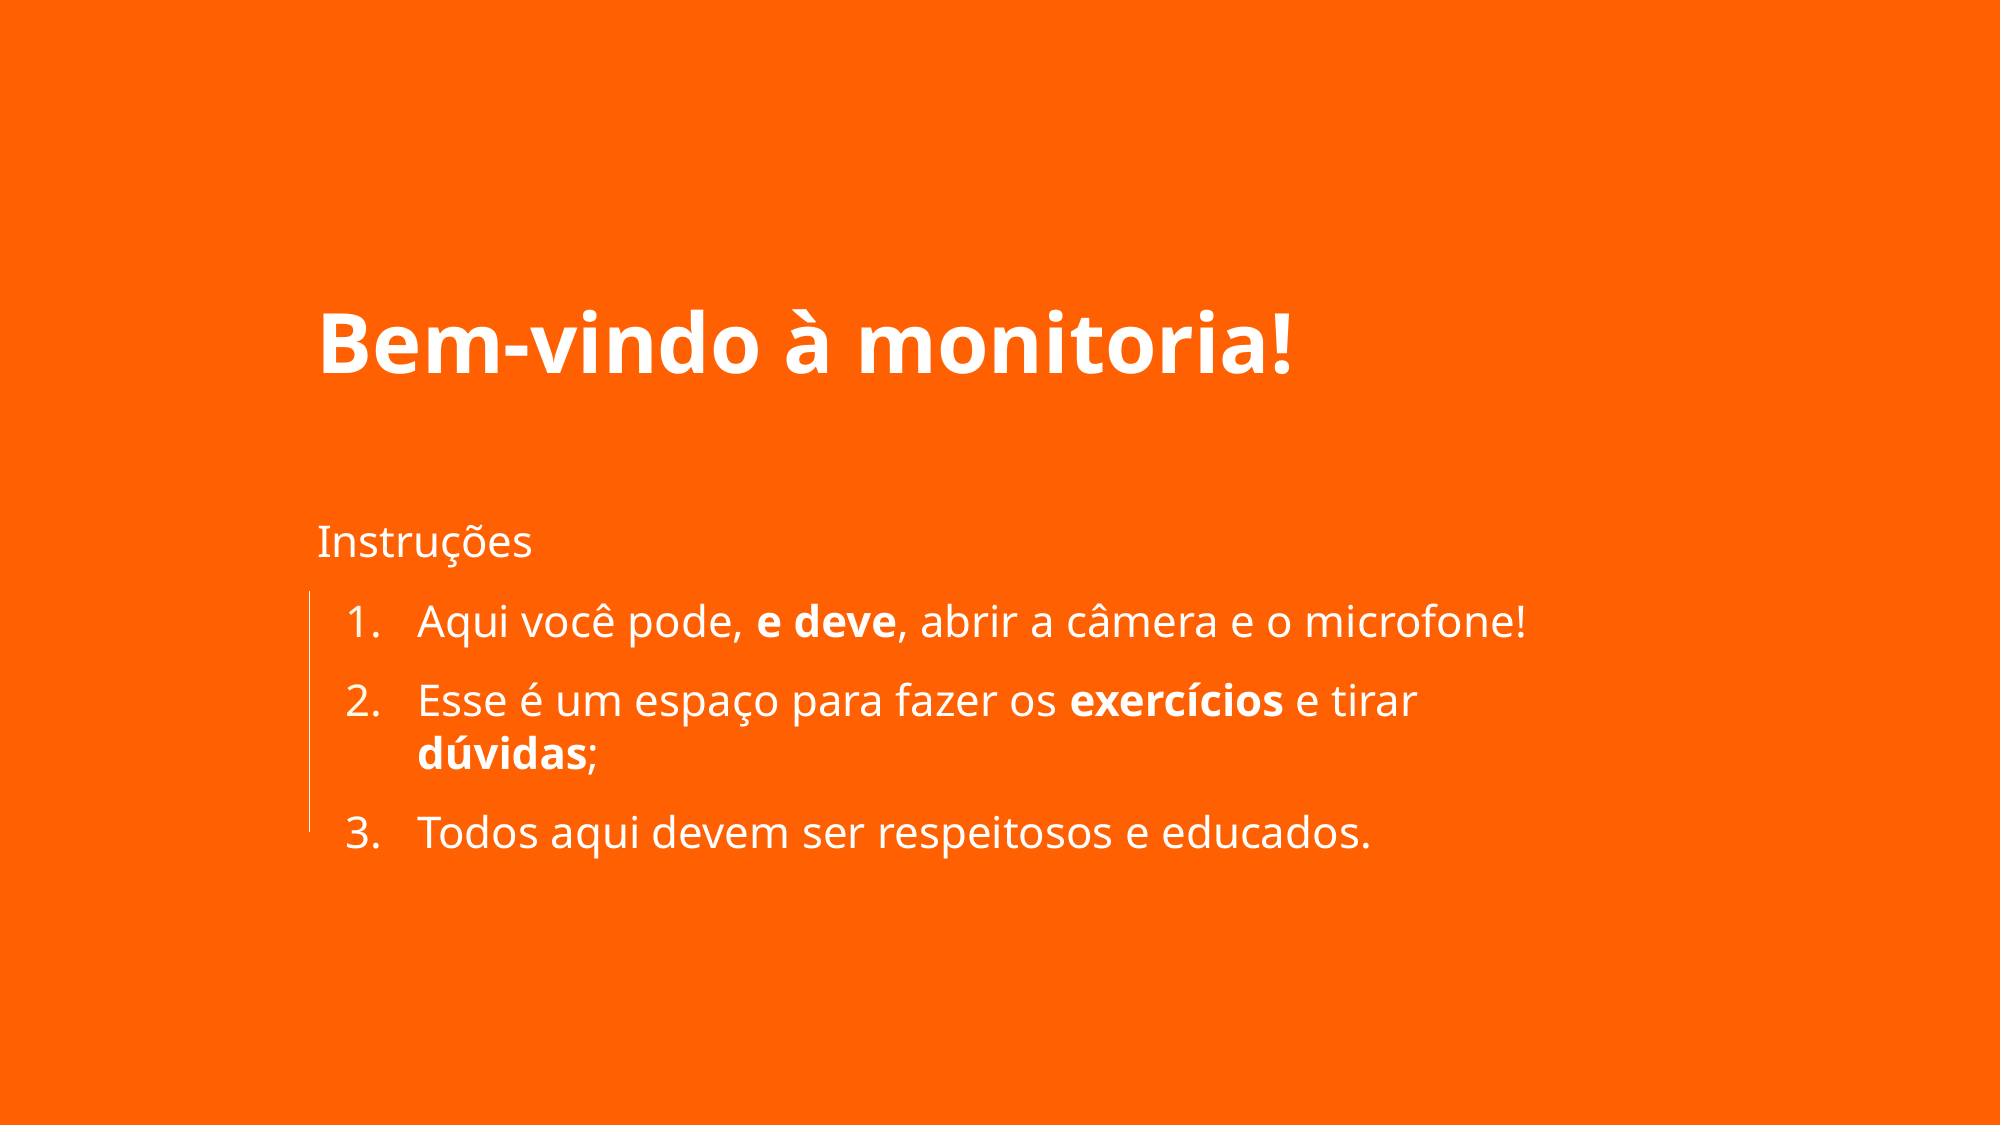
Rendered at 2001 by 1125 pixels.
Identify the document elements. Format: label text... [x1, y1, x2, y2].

text_box Bem-vindo à monitoria! [296, 270, 1349, 413]
text_box Instruções Aqui você pode, e deve, abrir a câmera e o microfone! Esse é um espaço para fazer os exercícios e tirar dúvidas; Todos aqui devem ser respeitosos e educados. [297, 493, 1590, 878]
